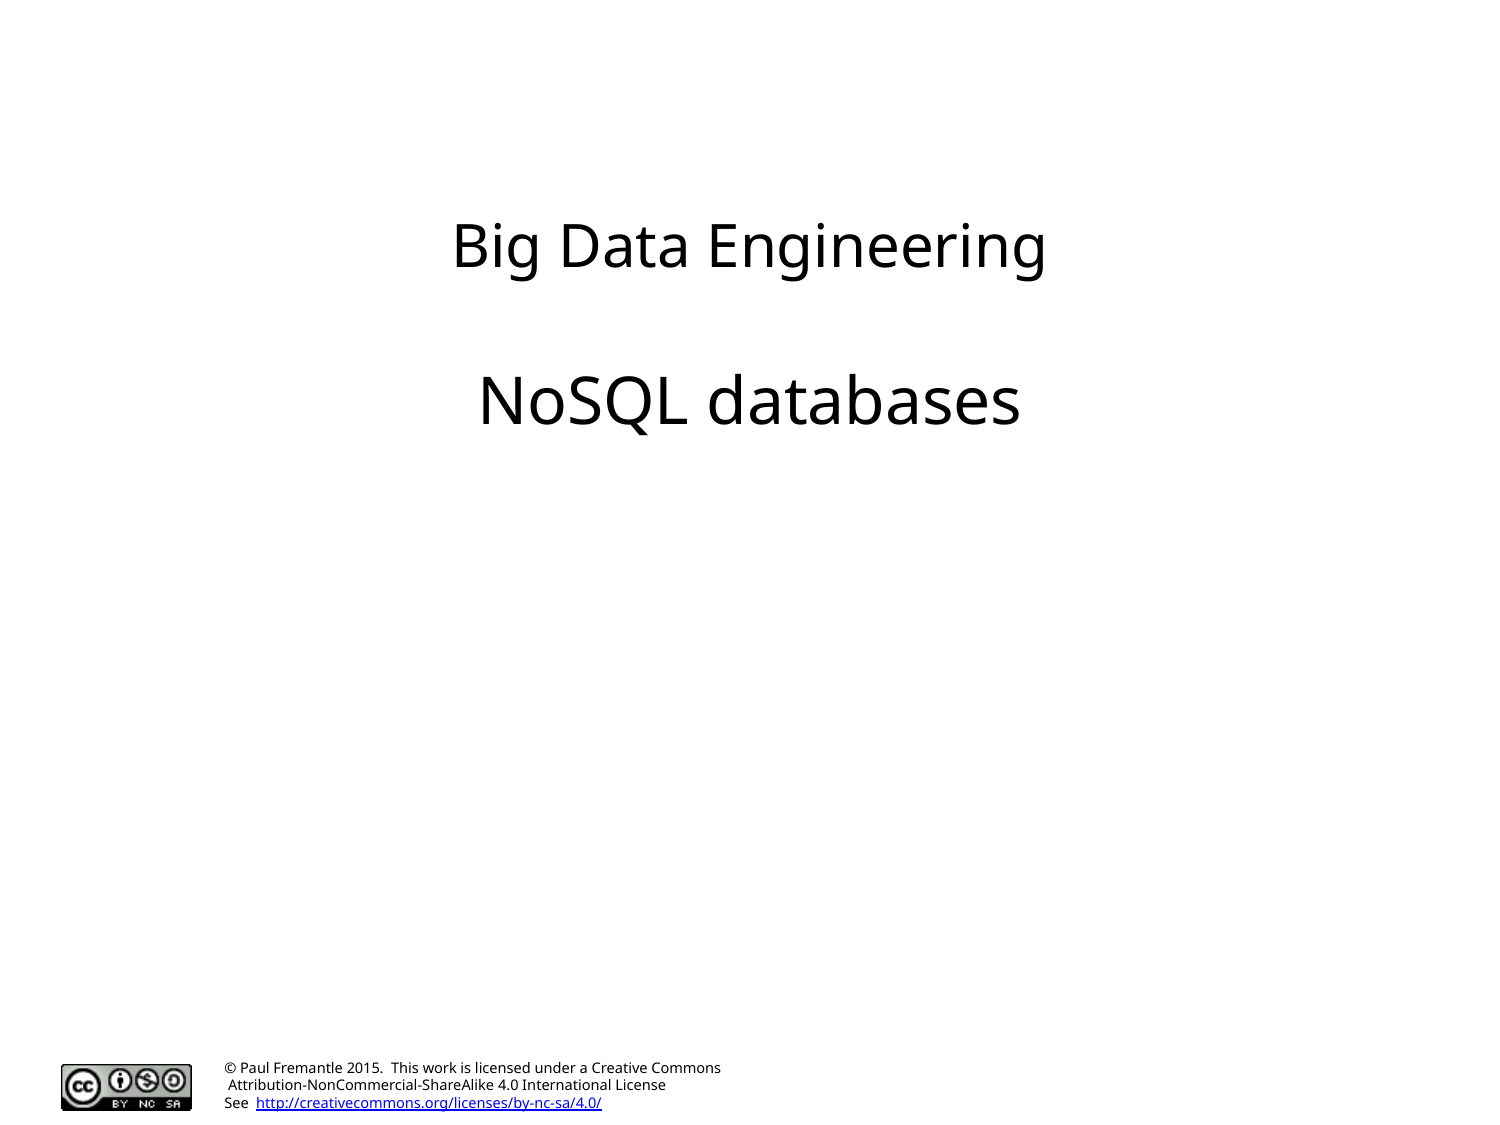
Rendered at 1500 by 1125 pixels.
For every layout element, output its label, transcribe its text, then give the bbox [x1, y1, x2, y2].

picture [61, 1064, 192, 1111]
title Big Data Engineering NoSQL databases [112, 202, 1388, 444]
